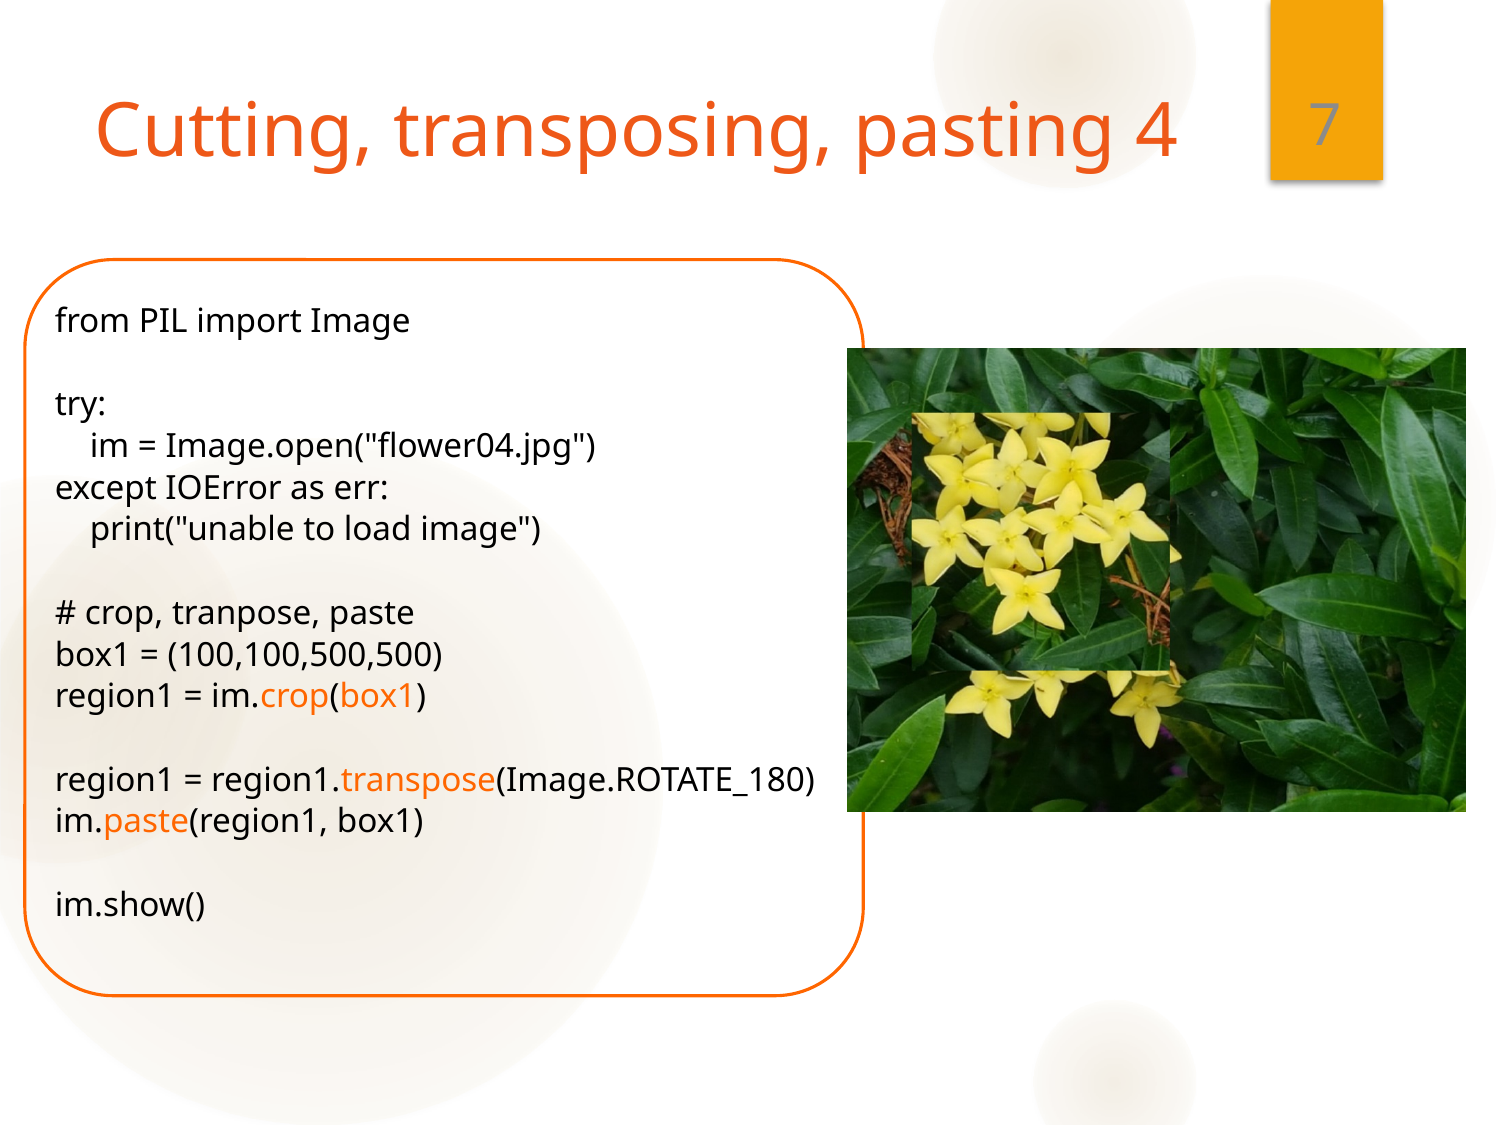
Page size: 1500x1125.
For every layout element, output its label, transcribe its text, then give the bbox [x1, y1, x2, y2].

text_box [24, 300, 861, 996]
text_box [47, 259, 841, 289]
slide_number 7 [1273, 48, 1378, 175]
text_box from PIL import Image try: im = Image.open("flower04.jpg") except IOError as err: print("unable to load image") # crop, tranpose, paste box1 = (100,100,500,500) region1 = im.crop(box1) region1 = region1.transpose(Image.ROTATE_180) im.paste(region1, box1) im.show() [39, 289, 958, 931]
title Cutting, transposing, pasting 4 [79, 74, 1237, 304]
picture [847, 348, 1466, 812]
